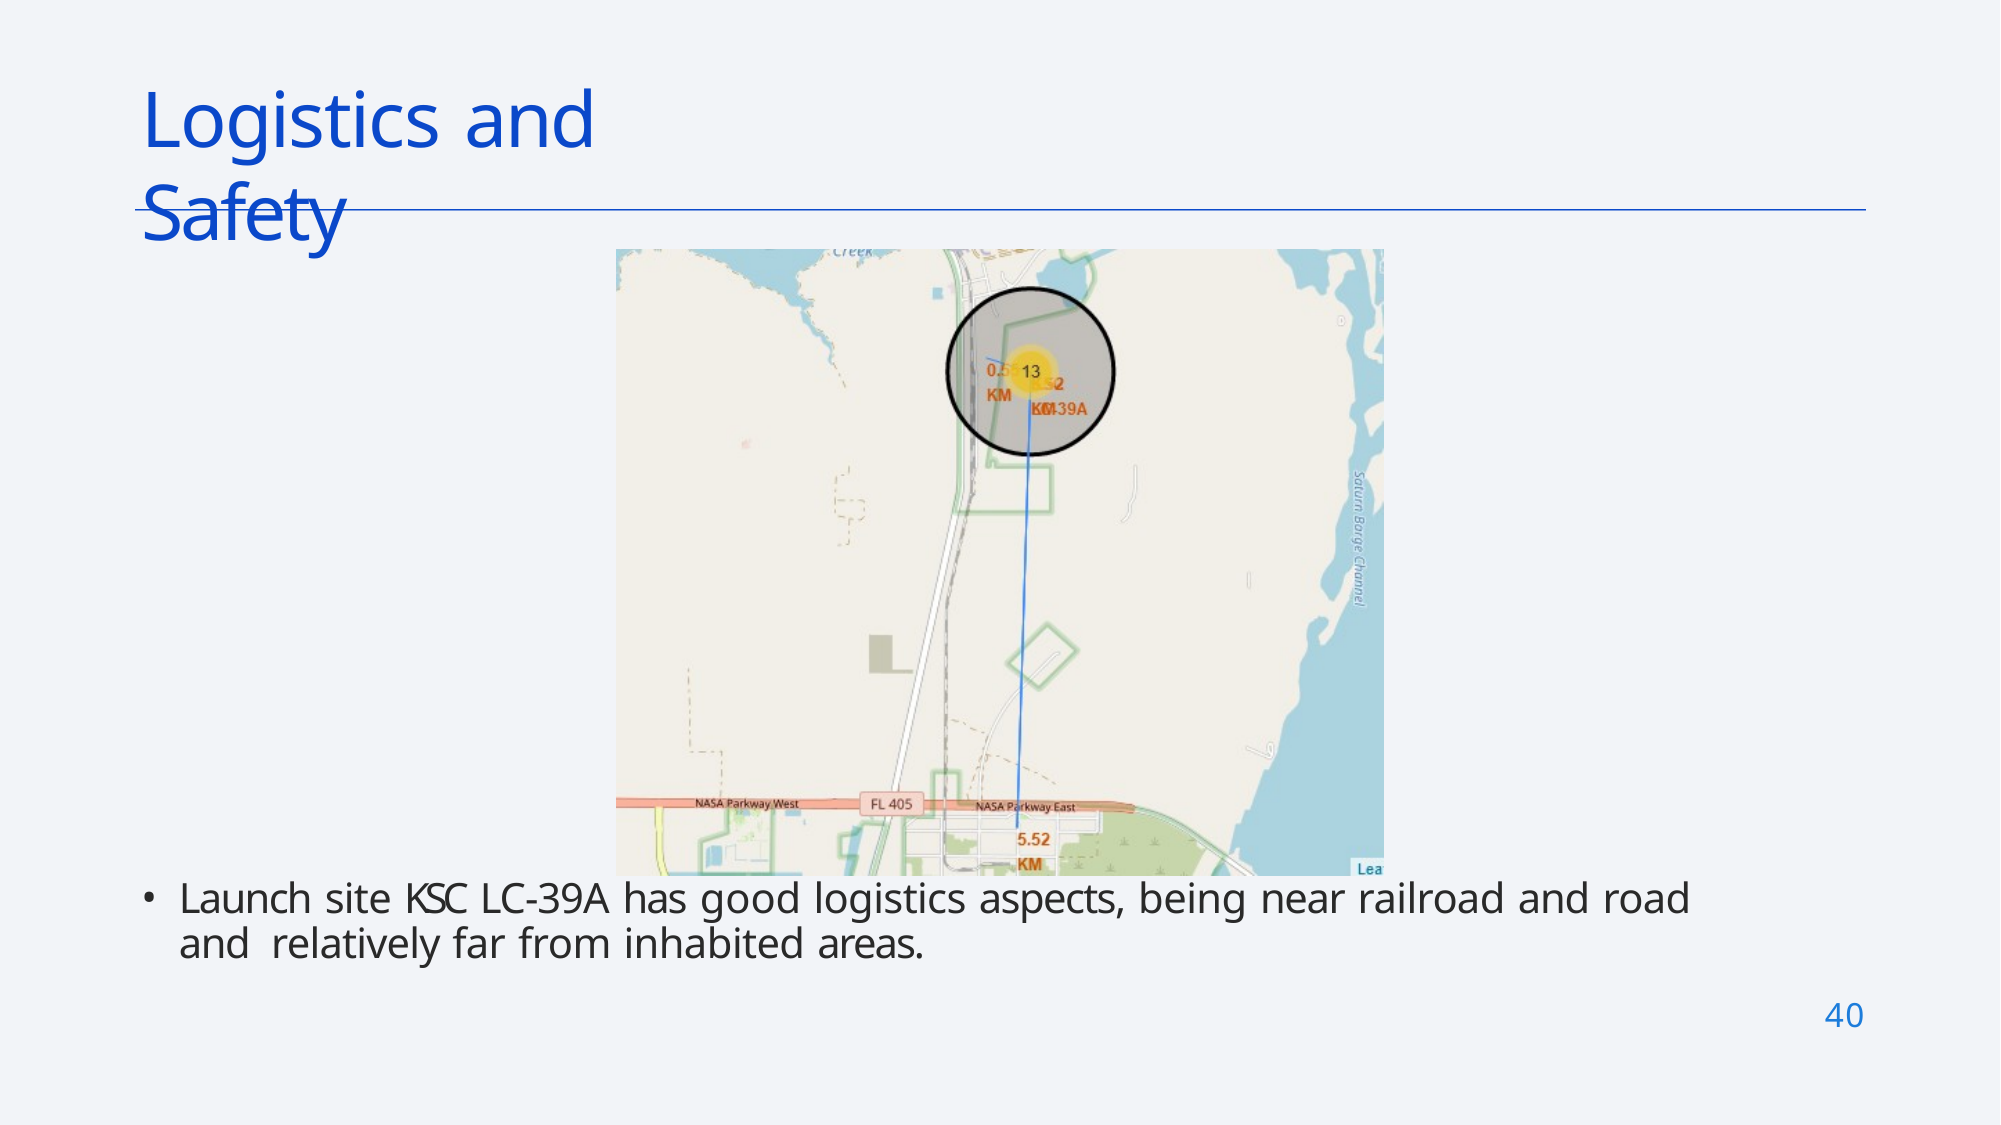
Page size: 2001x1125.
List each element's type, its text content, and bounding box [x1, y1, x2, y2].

slide_number 40 [1818, 1001, 1872, 1125]
title Logistics and Safety [139, 68, 801, 259]
picture [0, 0, 2000, 1125]
text_box Launch site KSC LC-39A has good logistics aspects, being near railroad and road and relatively far from inhabited areas. [139, 868, 1705, 967]
